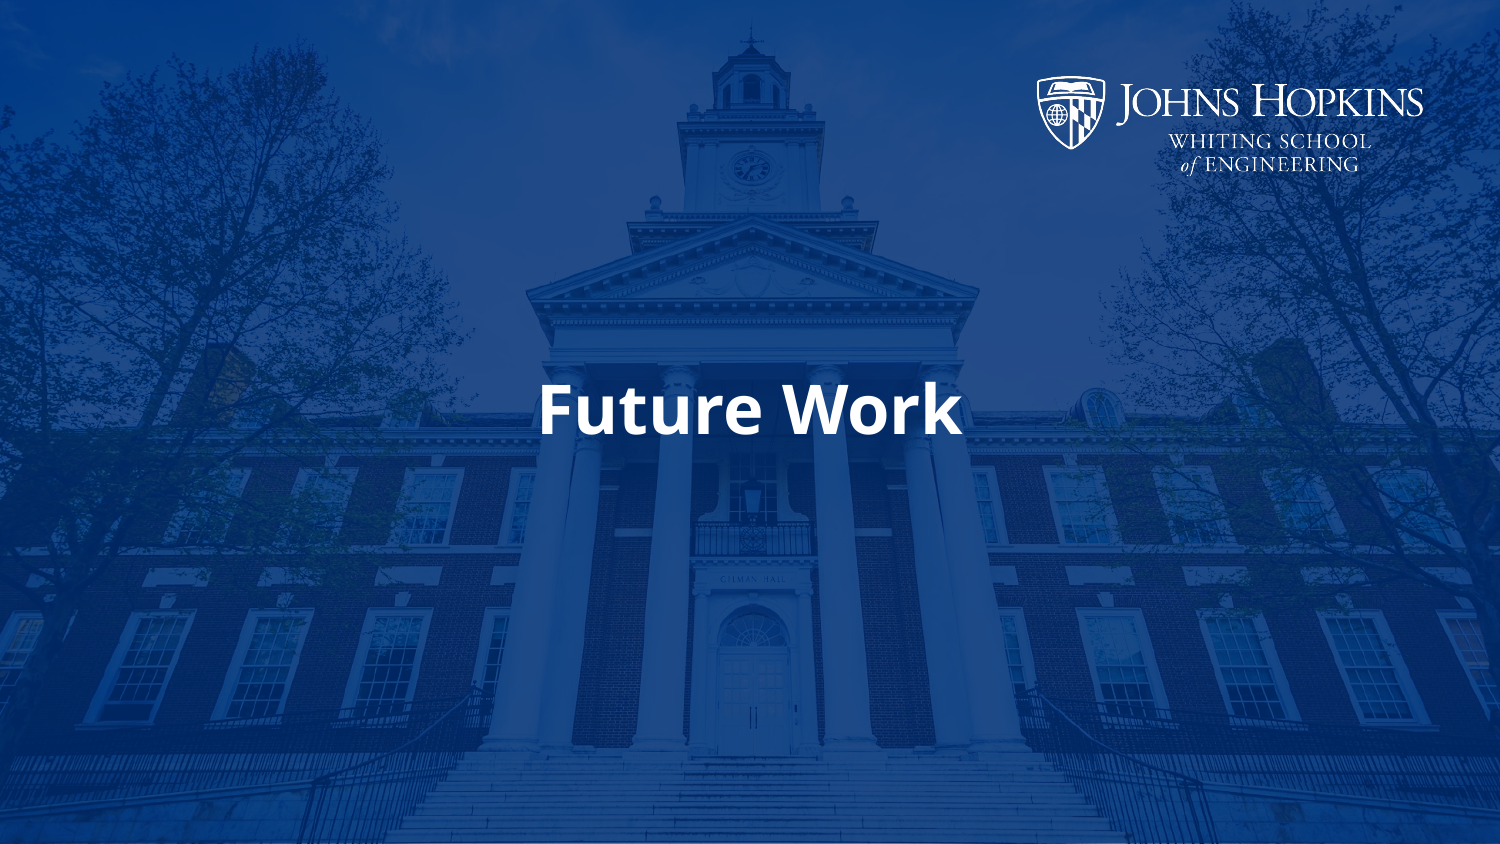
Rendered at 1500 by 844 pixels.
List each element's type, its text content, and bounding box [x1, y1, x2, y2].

title Future Work [76, 367, 1424, 457]
picture [1033, 73, 1424, 176]
